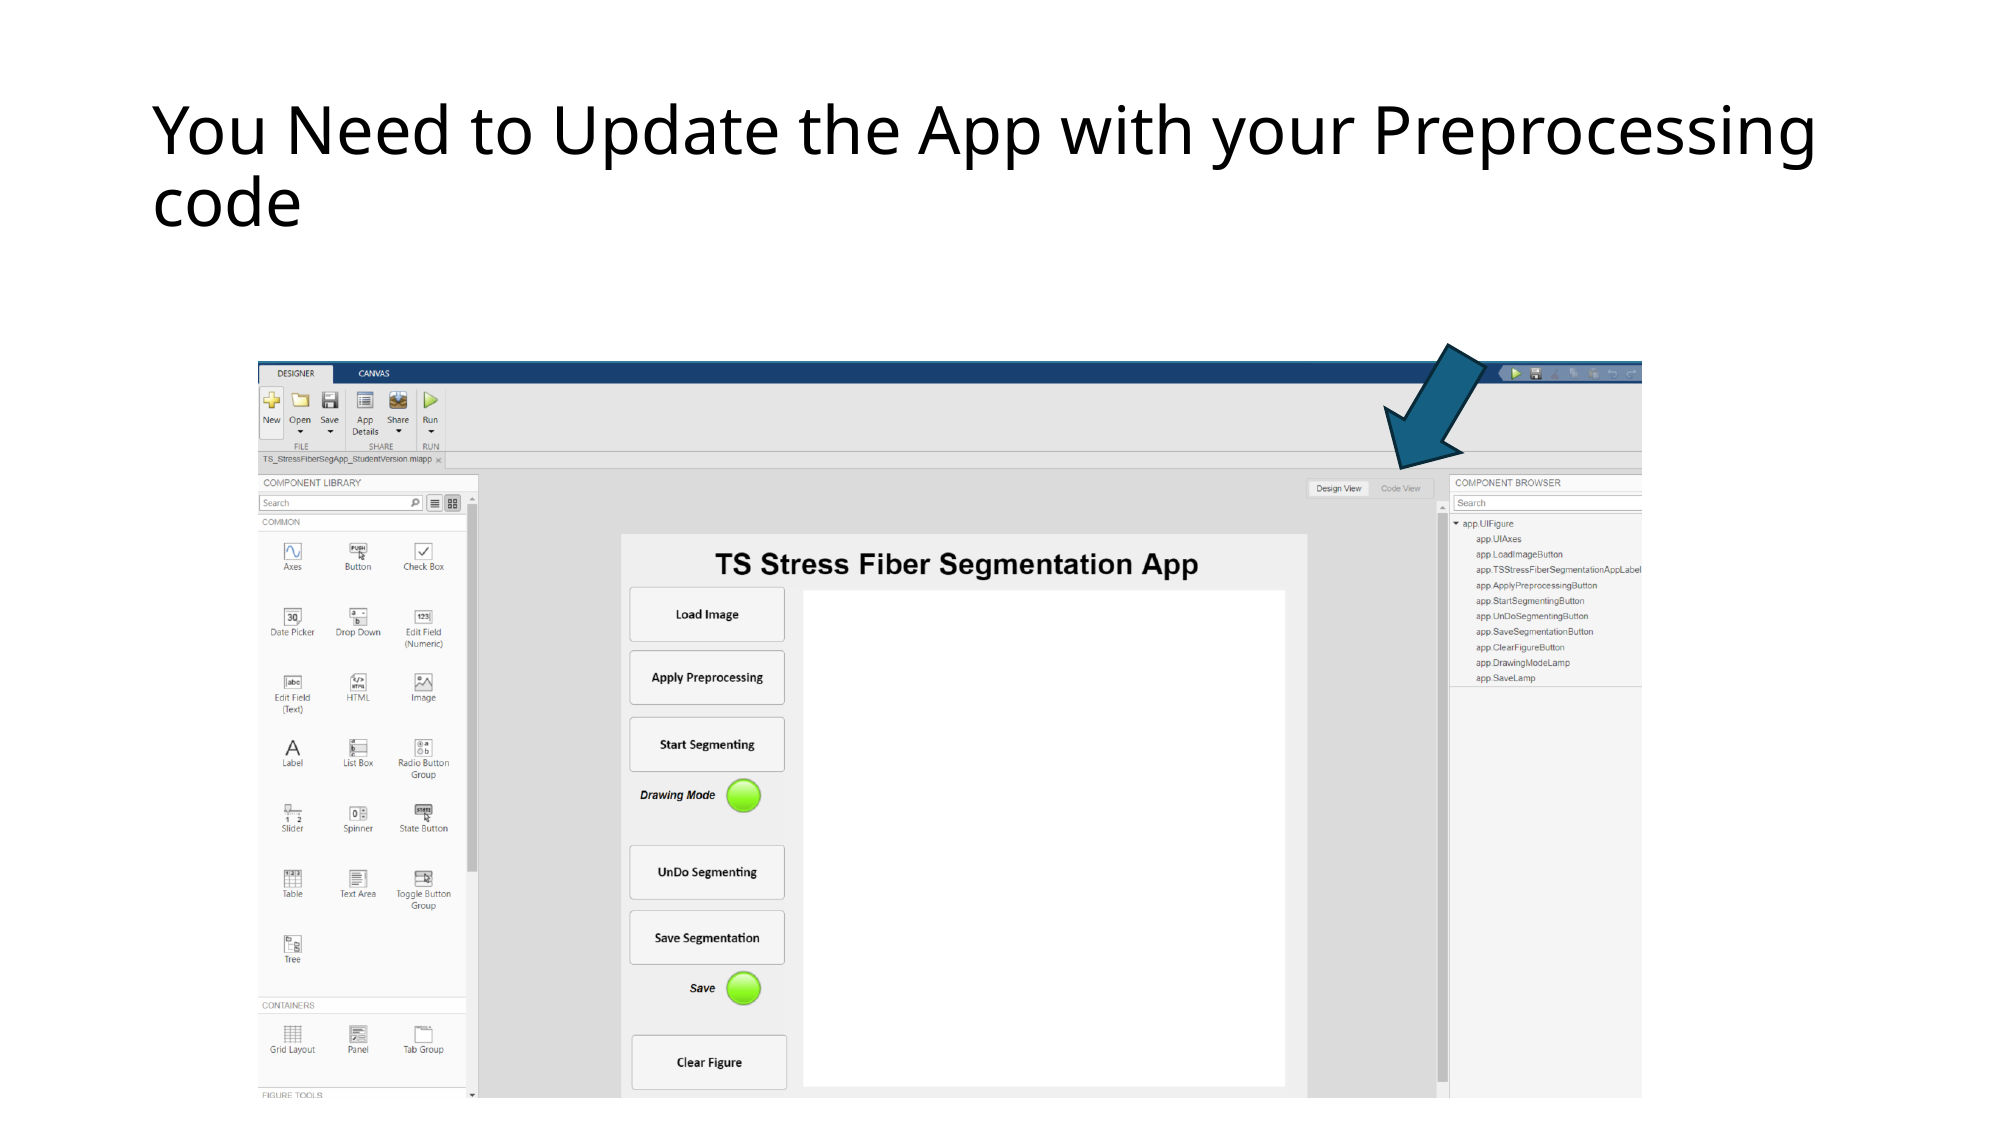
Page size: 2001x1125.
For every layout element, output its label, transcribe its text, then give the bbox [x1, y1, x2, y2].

title You Need to Update the App with your Preprocessing code [137, 59, 1863, 278]
text_box [1436, 343, 1479, 361]
picture [258, 361, 1643, 1099]
